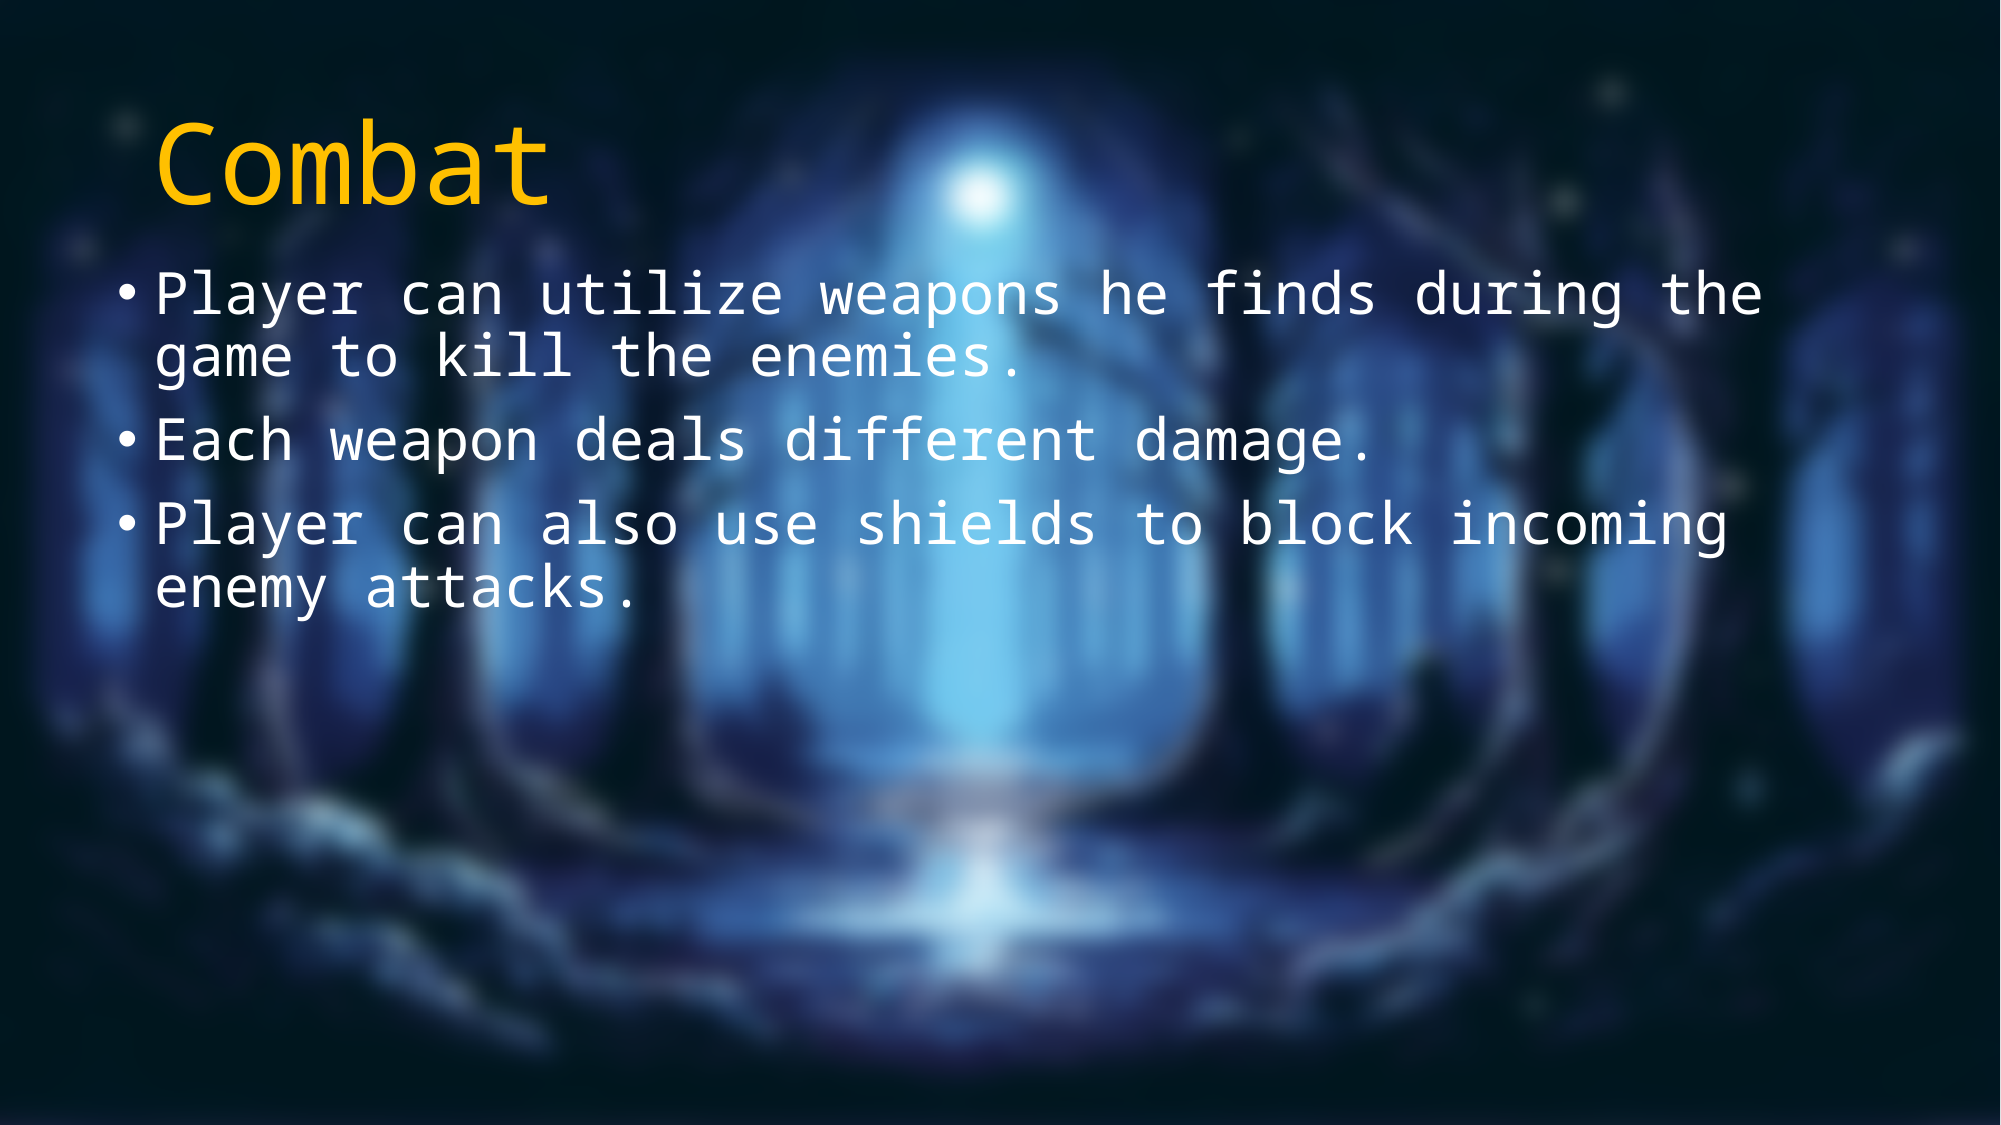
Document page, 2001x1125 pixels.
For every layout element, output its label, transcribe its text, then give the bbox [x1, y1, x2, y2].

list Player can utilize weapons he finds during the game to kill the enemies. Each weapon deals different damage. Player can also use shields to block incoming enemy attacks. [101, 256, 1827, 1025]
title Combat [137, 59, 1863, 278]
picture [0, 0, 2001, 1125]
